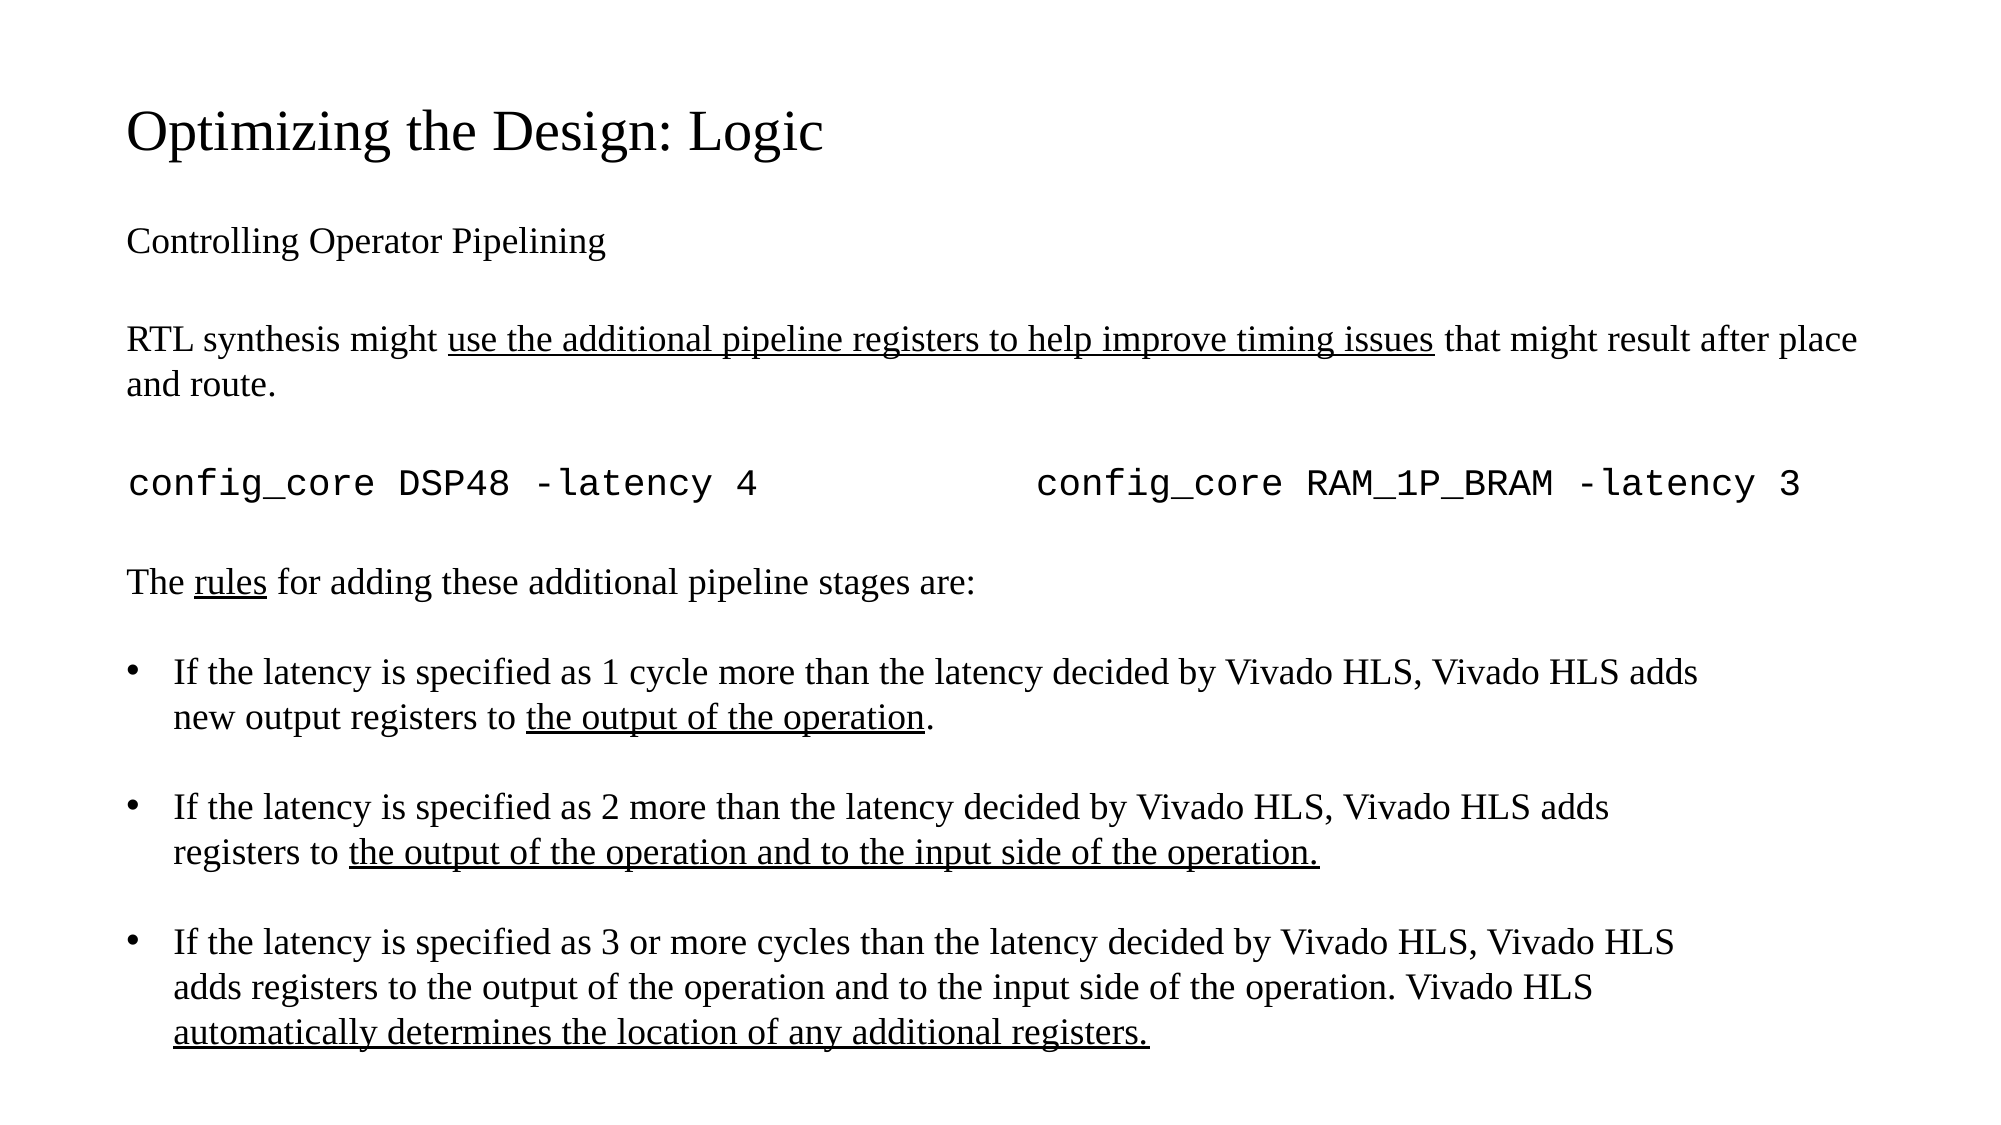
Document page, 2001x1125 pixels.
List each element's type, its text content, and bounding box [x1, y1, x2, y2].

text_box The rules for adding these additional pipeline stages are: If the latency is specified as 1 cycle more than the latency decided by Vivado HLS, Vivado HLS adds new output registers to the output of the operation. If the latency is specified as 2 more than the latency decided by Vivado HLS, Vivado HLS adds registers to the output of the operation and to the input side of the operation. If the latency is specified as 3 or more cycles than the latency decided by Vivado HLS, Vivado HLS adds registers to the output of the operation and to the input side of the operation. Vivado HLS automatically determines the location of any additional registers. [111, 549, 1752, 1060]
text_box config_core RAM_1P_BRAM -latency 3 [1021, 451, 1817, 511]
text_box config_core DSP48 -latency 4 [113, 451, 774, 511]
text_box Controlling Operator Pipelining [111, 208, 1360, 269]
text_box Optimizing the Design: Logic [111, 84, 1400, 170]
text_box RTL synthesis might use the additional pipeline registers to help improve timing issues that might result after place and route. [111, 306, 1896, 412]
